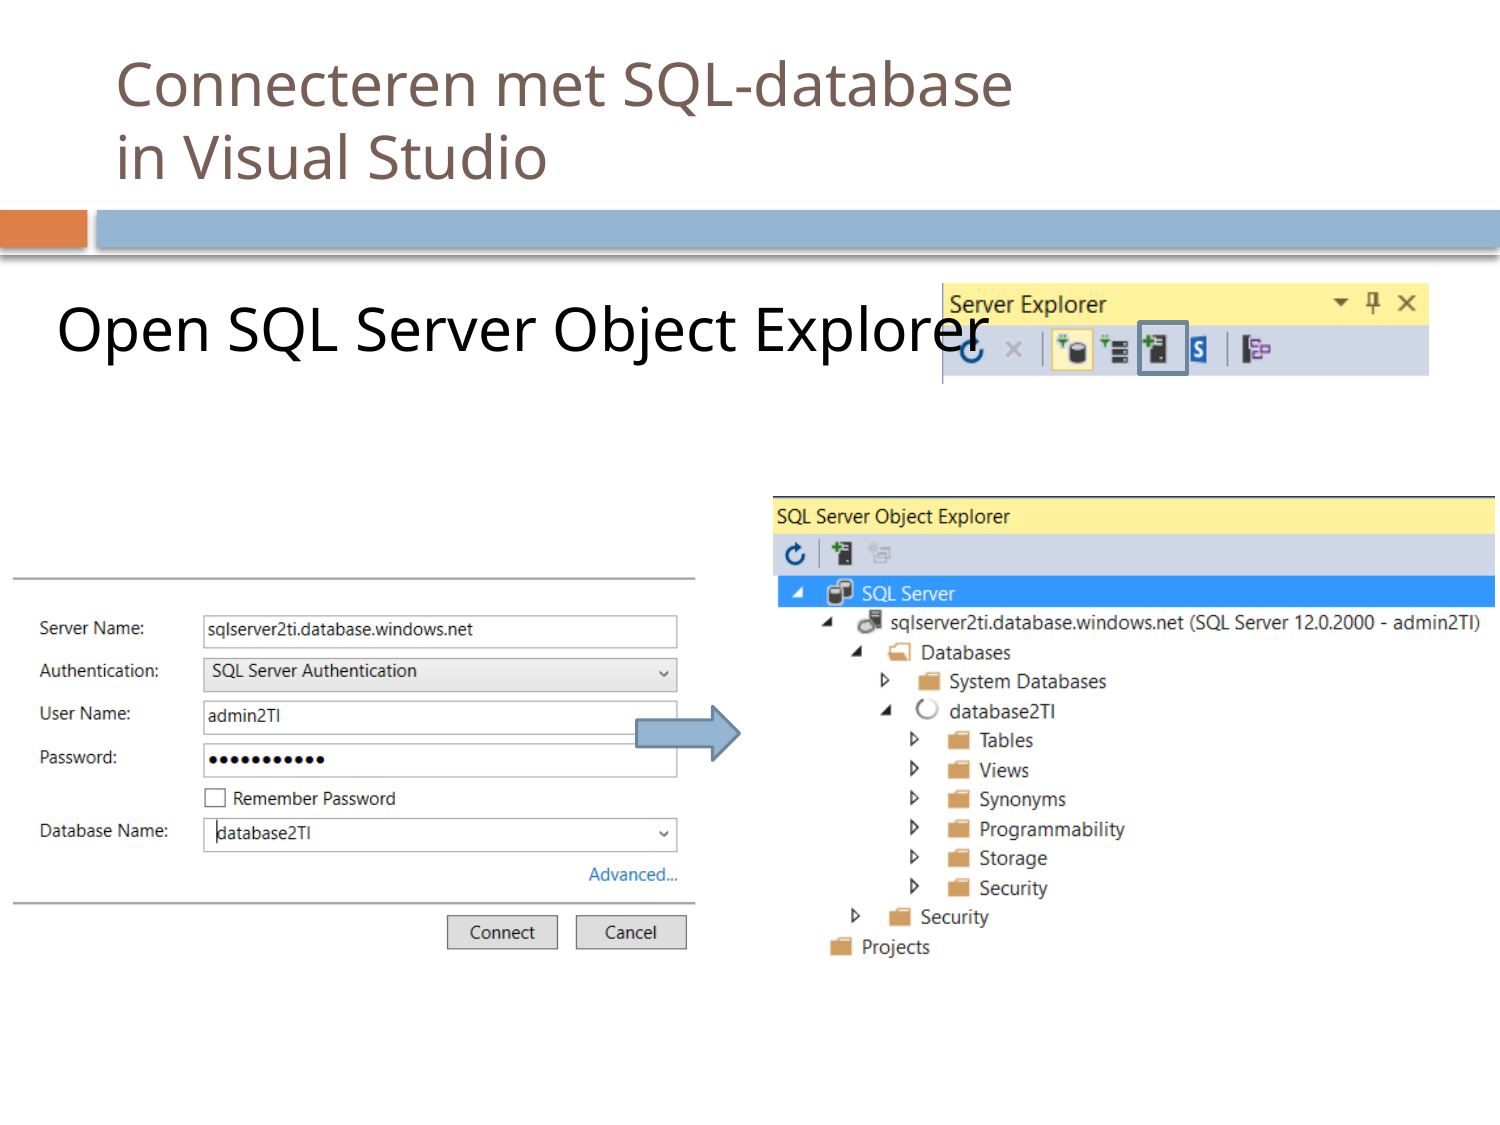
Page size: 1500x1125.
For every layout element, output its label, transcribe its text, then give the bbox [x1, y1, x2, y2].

list Open SQL Server Object Explorer [41, 283, 1438, 1000]
text_box [710, 704, 741, 762]
picture [942, 283, 1429, 384]
picture [773, 495, 1495, 979]
title Connecteren met SQL-database in Visual Studio [100, 37, 1438, 200]
picture [0, 562, 706, 959]
